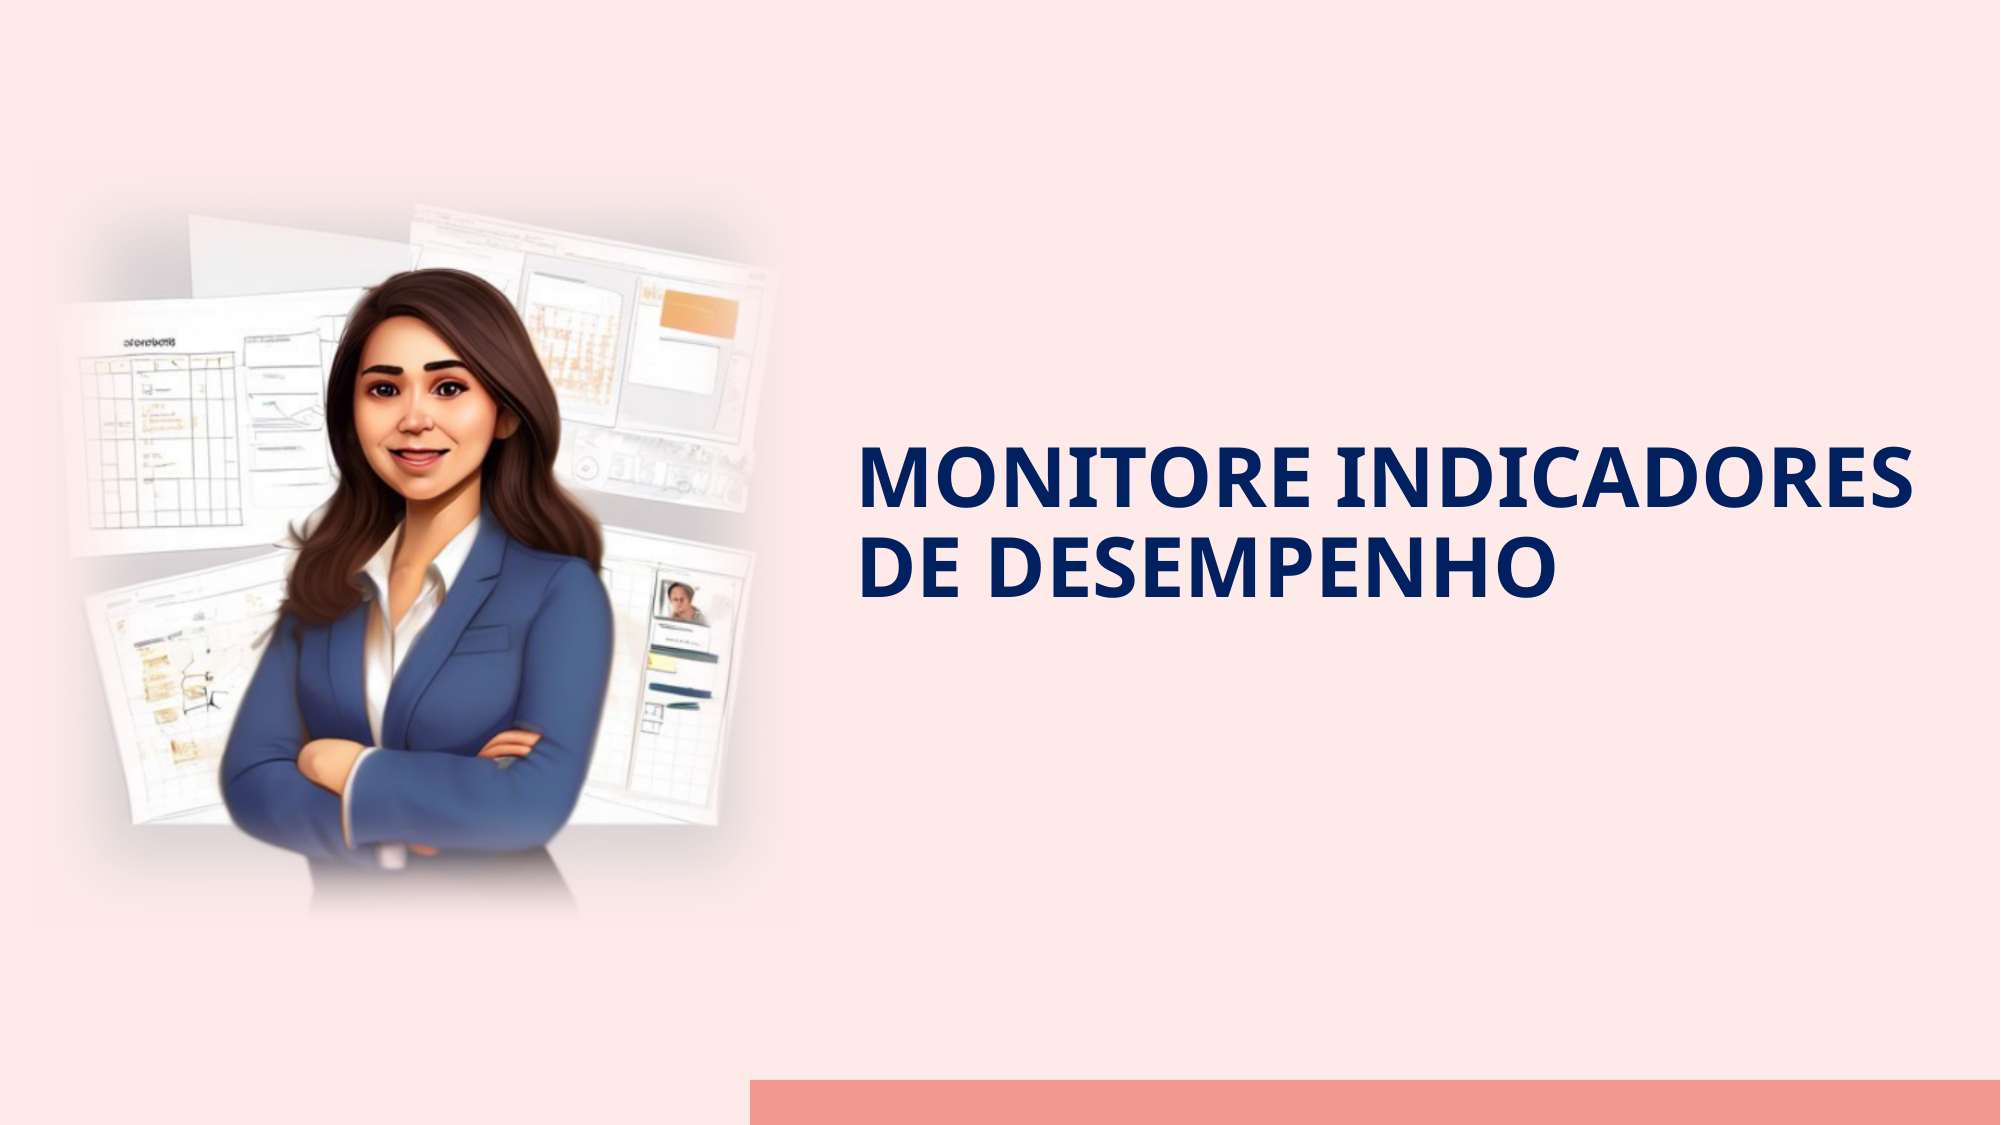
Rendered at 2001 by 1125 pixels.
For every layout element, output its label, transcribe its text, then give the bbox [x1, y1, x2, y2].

title Monitore Indicadores de Desempenho [840, 28, 2000, 623]
picture [34, 159, 803, 929]
